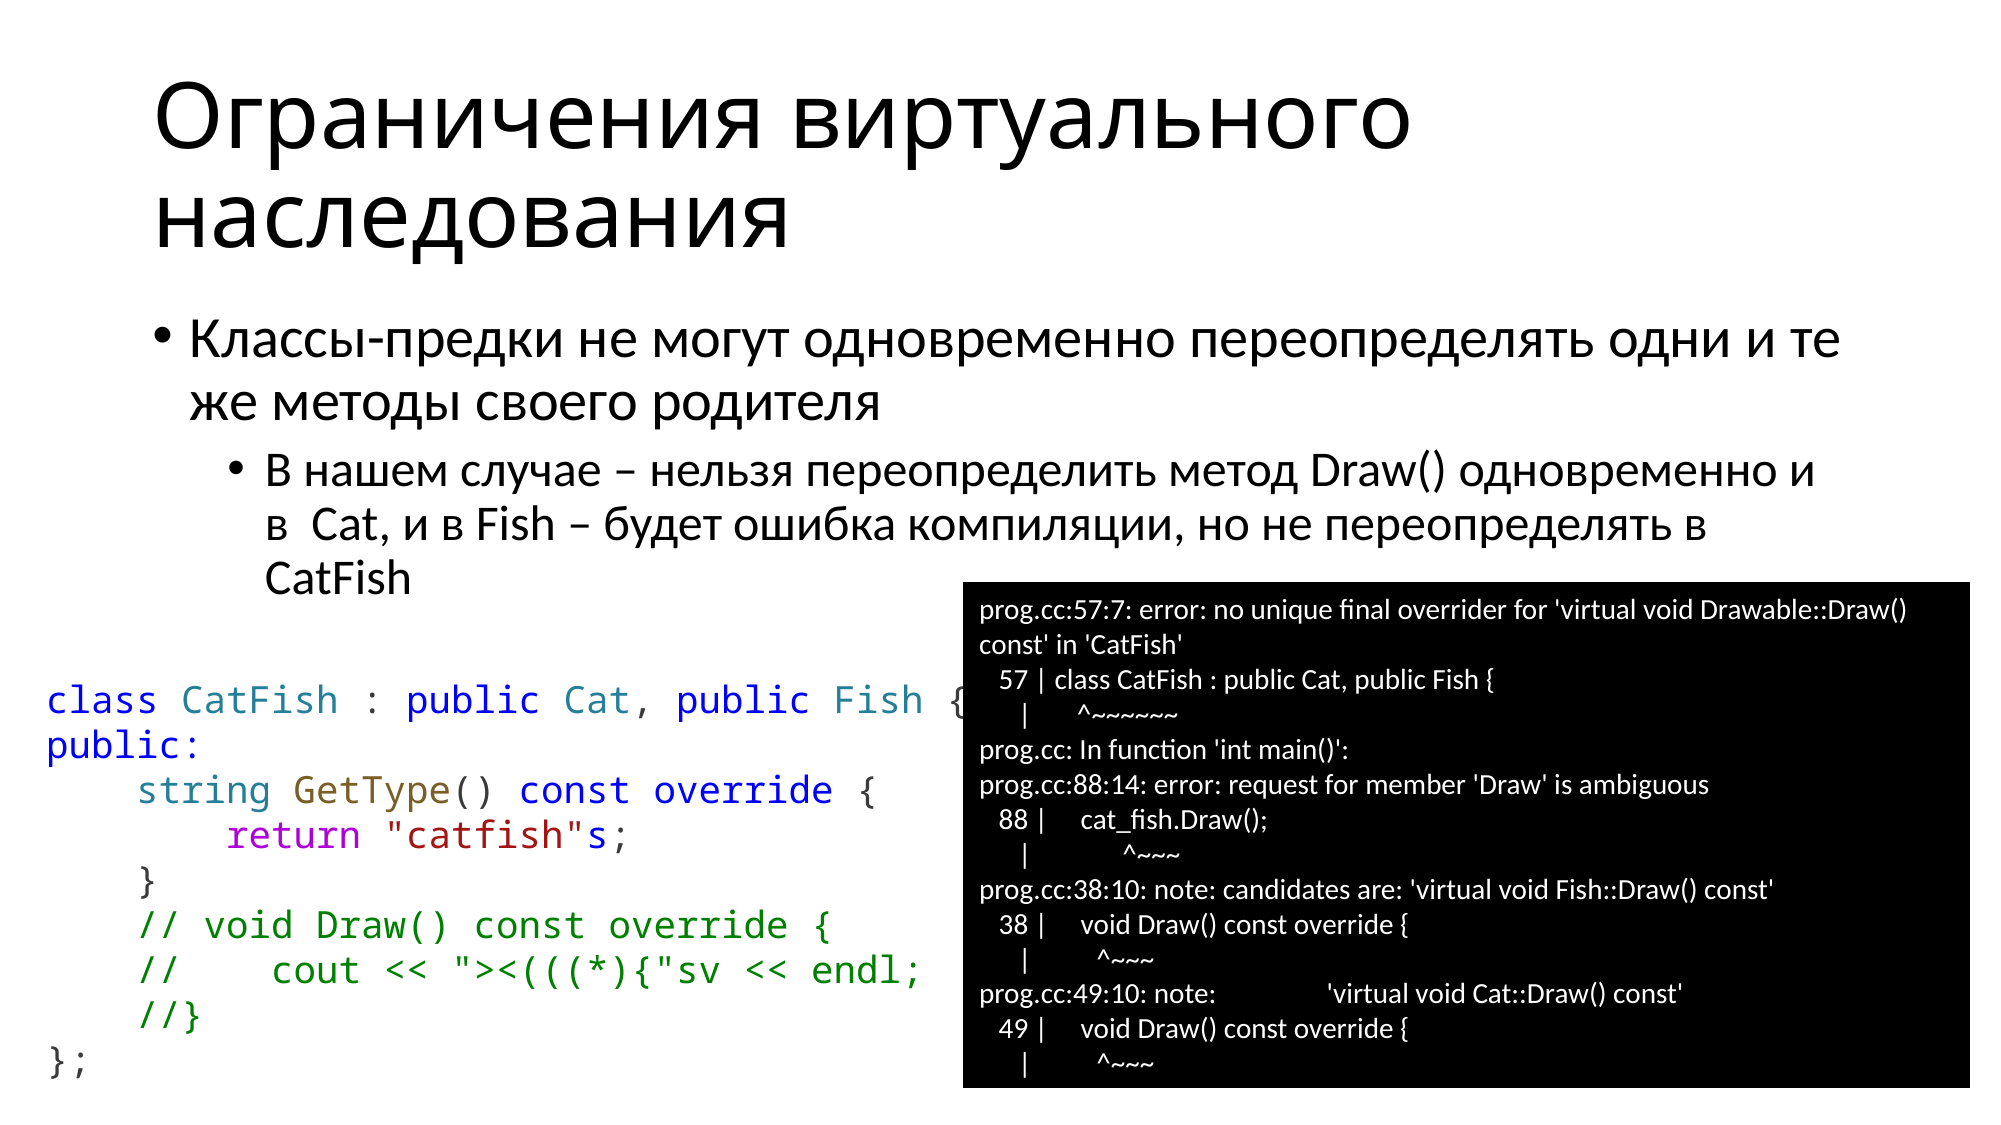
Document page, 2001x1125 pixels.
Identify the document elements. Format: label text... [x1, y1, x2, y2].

title Ограничения виртуального наследования [137, 59, 1863, 278]
text_box prog.cc:57:7: error: no unique final overrider for 'virtual void Drawable::Draw() const' in 'CatFish' 57 | class CatFish : public Cat, public Fish { | ^~~~~~~ prog.cc: In function 'int main()': prog.cc:88:14: error: request for member 'Draw' is ambiguous 88 | cat_fish.Draw(); | ^~~~ prog.cc:38:10: note: candidates are: 'virtual void Fish::Draw() const' 38 | void Draw() const override { | ^~~~ prog.cc:49:10: note: 'virtual void Cat::Draw() const' 49 | void Draw() const override { | ^~~~ [963, 582, 1970, 1088]
list Классы-предки не могут одновременно переопределять одни и те же методы своего родителя В нашем случае – нельзя переопределить метод Draw() одновременно и в Cat, и в Fish – будет ошибка компиляции, но не переопределять в CatFish [137, 299, 1863, 668]
text_box class CatFish : public Cat, public Fish { public: string GetType() const override { return "catfish"s; } // void Draw() const override { // cout << "><(((*){"sv << endl; //} }; [31, 668, 1414, 1089]
